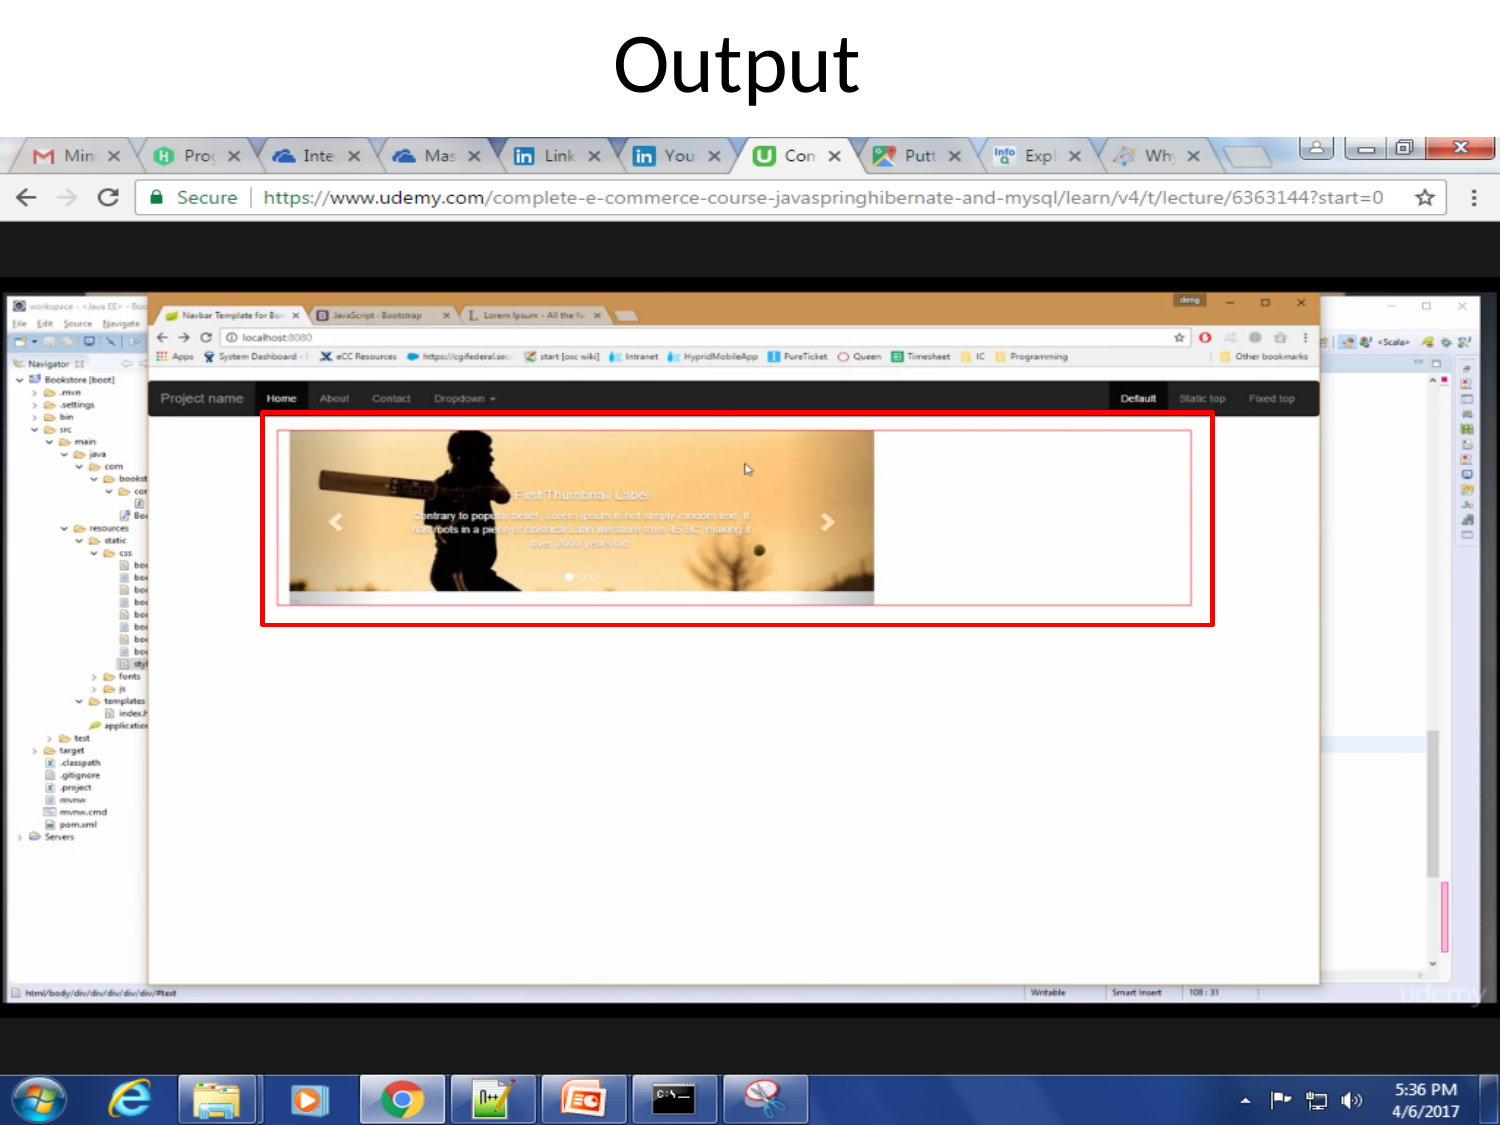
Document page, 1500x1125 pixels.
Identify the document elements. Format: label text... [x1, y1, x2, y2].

title Output [62, 0, 1413, 118]
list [0, 137, 1500, 1125]
